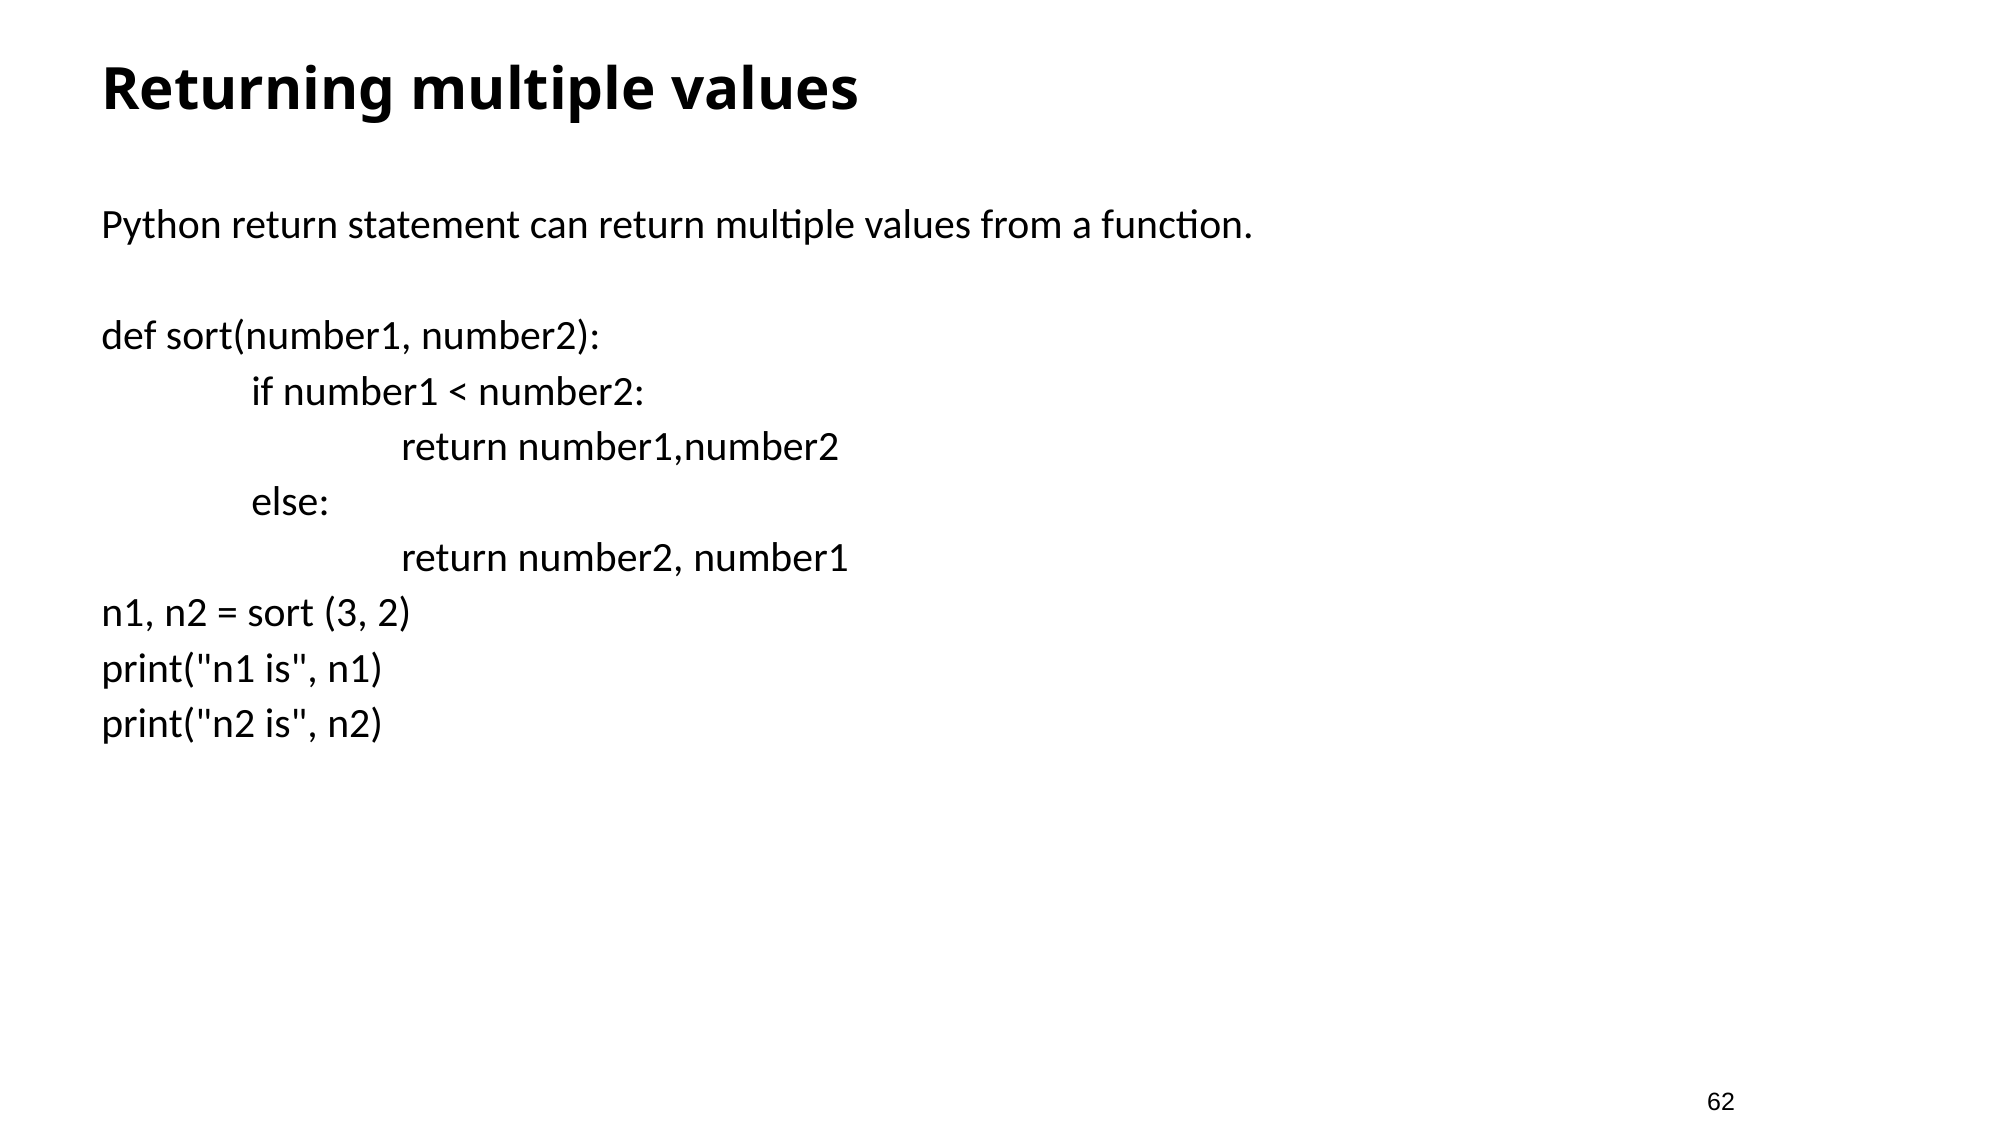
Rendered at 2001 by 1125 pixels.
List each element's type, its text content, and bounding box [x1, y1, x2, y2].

list Python return statement can return multiple values from a function. def sort(number1, number2): if number1 < number2: return number1,number2 else: return number2, number1 n1, n2 = sort (3, 2) print("n1 is", n1) print("n2 is", n2) [86, 195, 1966, 1125]
slide_number 62 [1687, 1076, 1750, 1125]
title Returning multiple values [86, 50, 1587, 132]
